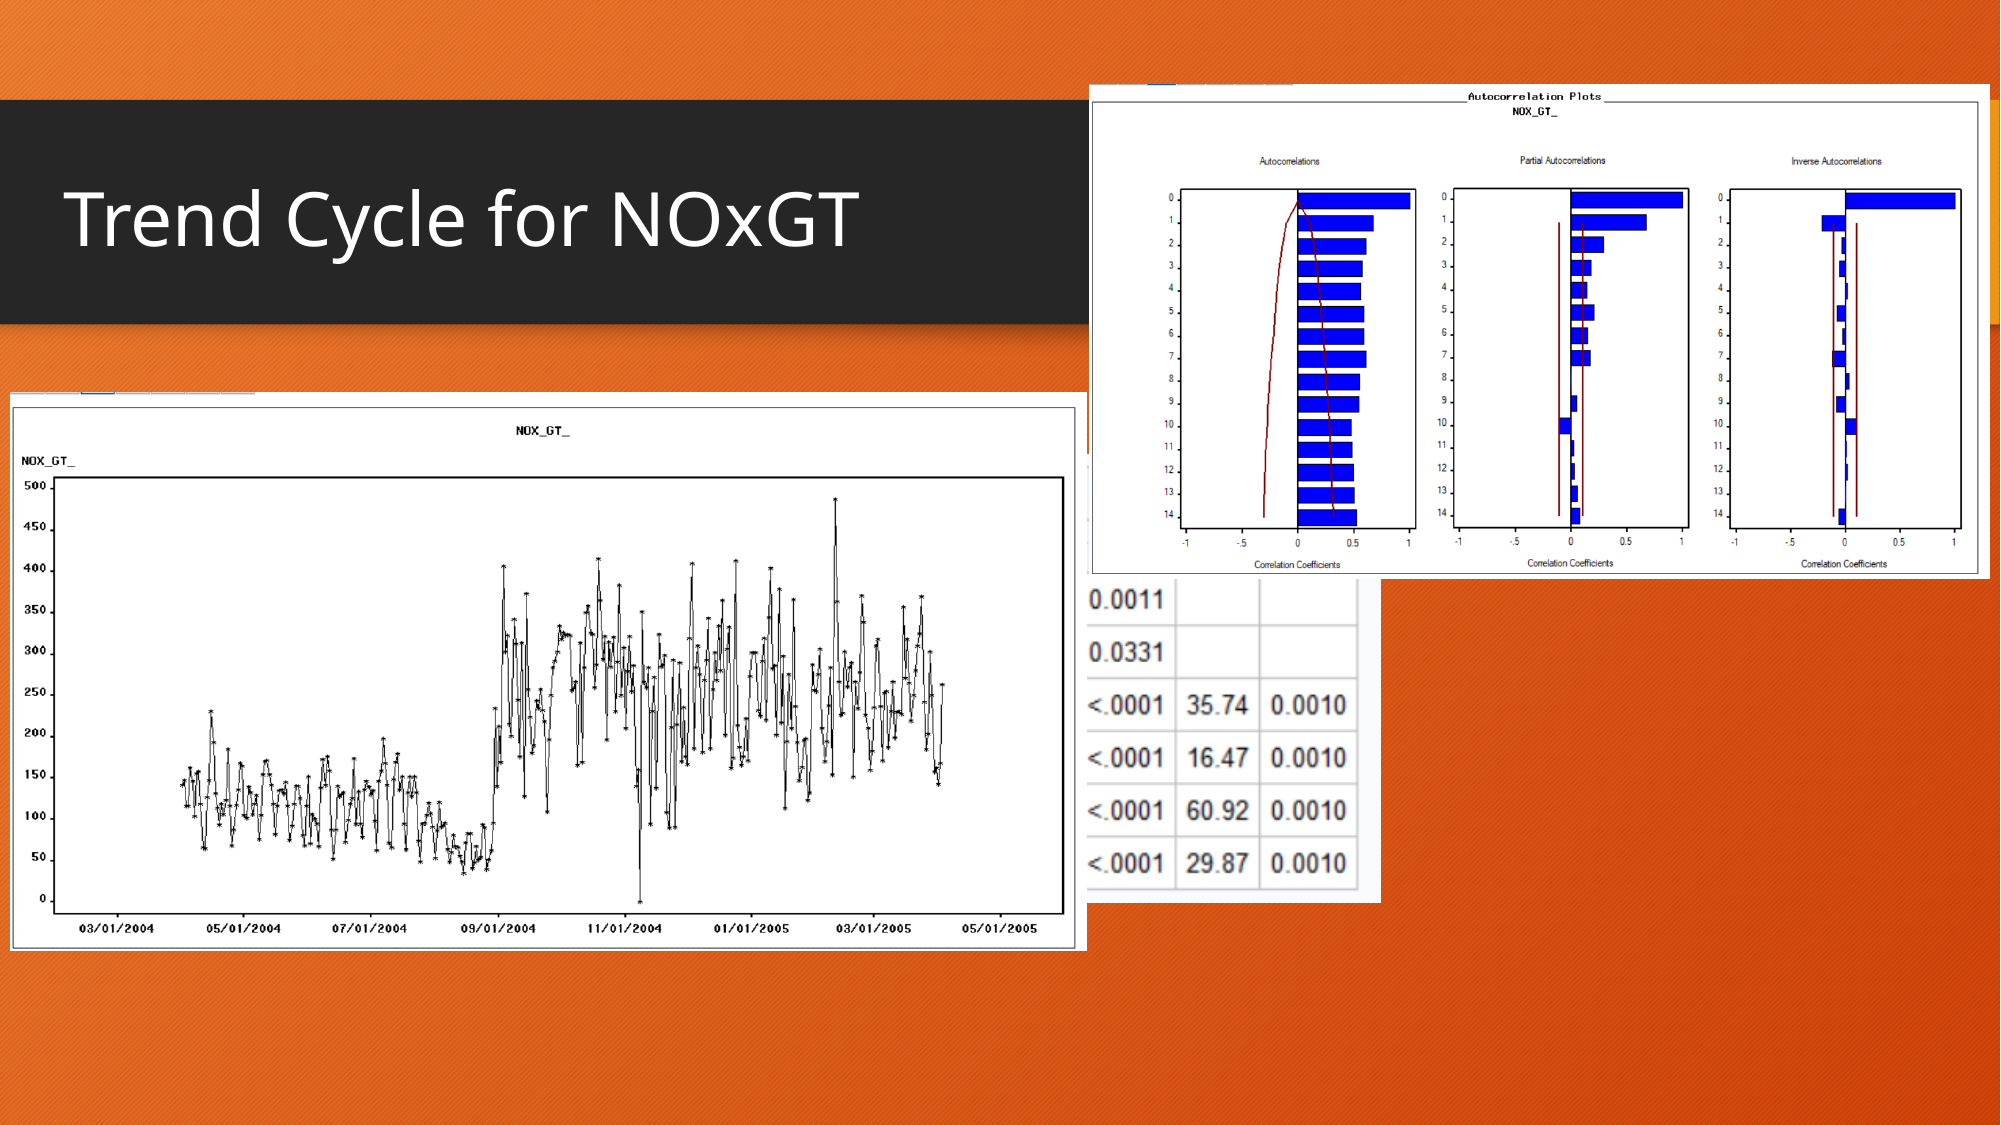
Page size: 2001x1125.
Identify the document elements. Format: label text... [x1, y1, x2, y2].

picture [0, 84, 2000, 579]
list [1087, 453, 1381, 903]
picture [10, 392, 1087, 951]
title Trend Cycle for NOxGT [48, 113, 1088, 331]
